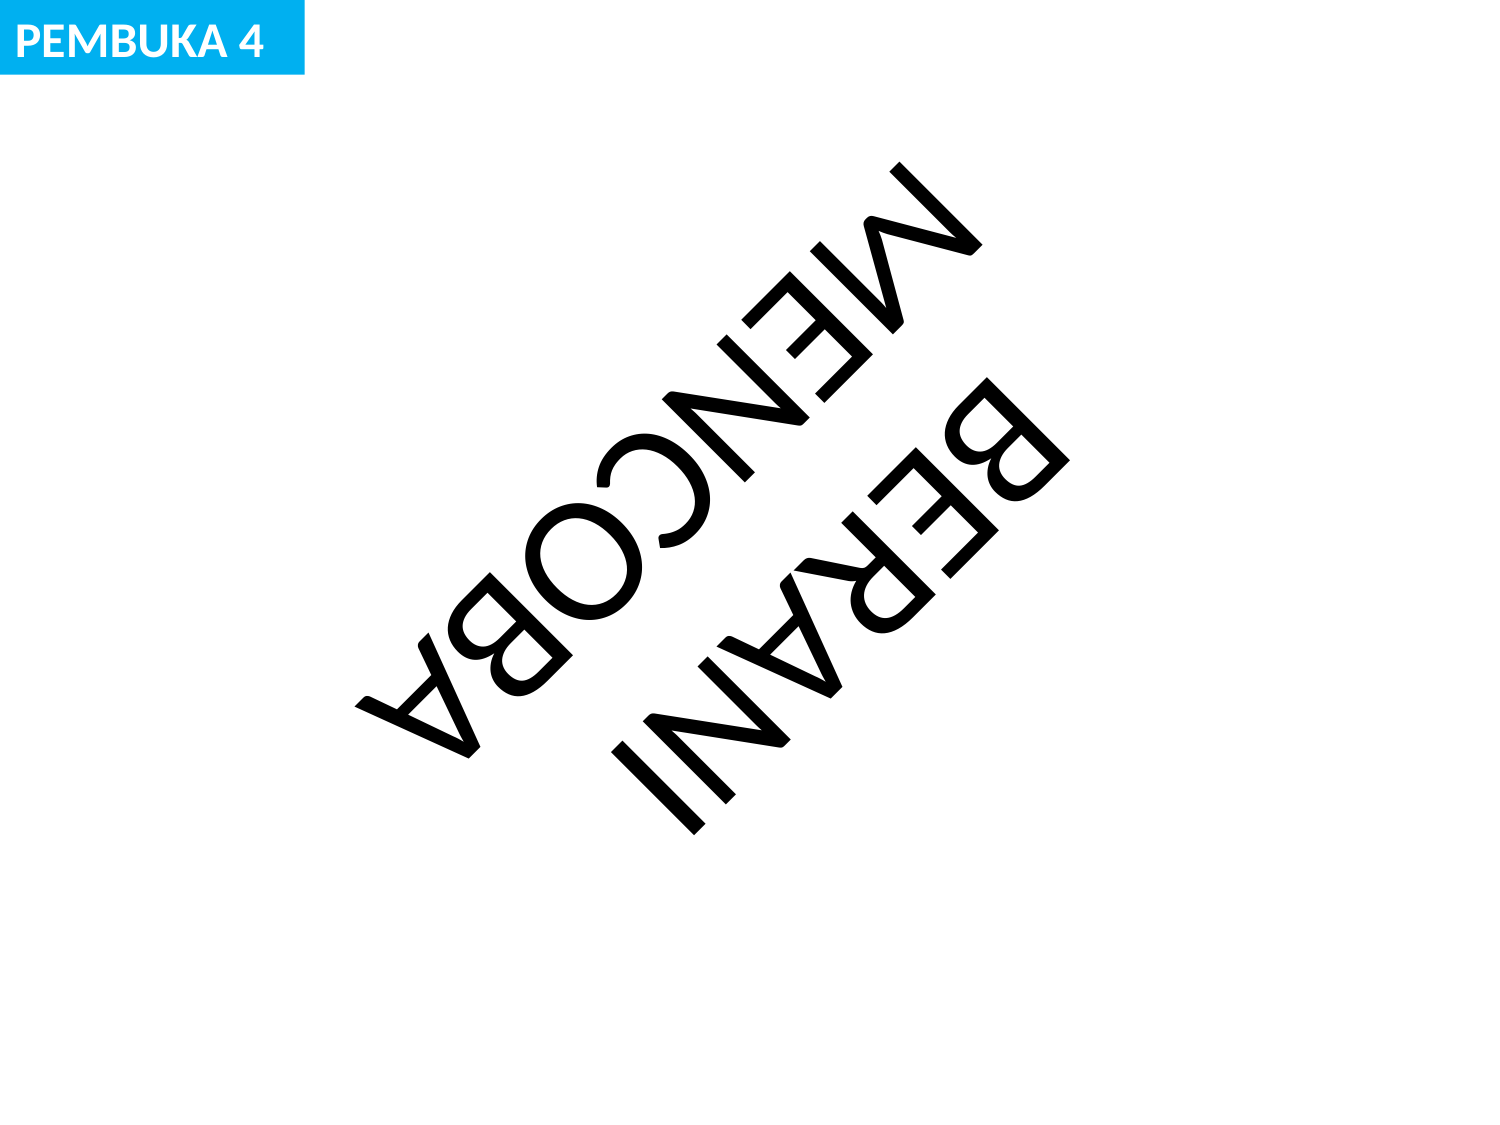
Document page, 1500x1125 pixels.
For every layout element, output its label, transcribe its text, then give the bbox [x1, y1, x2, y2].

list BERANI MENCOBA [0, 0, 1500, 1125]
text_box PEMBUKA 4 [0, 0, 305, 75]
